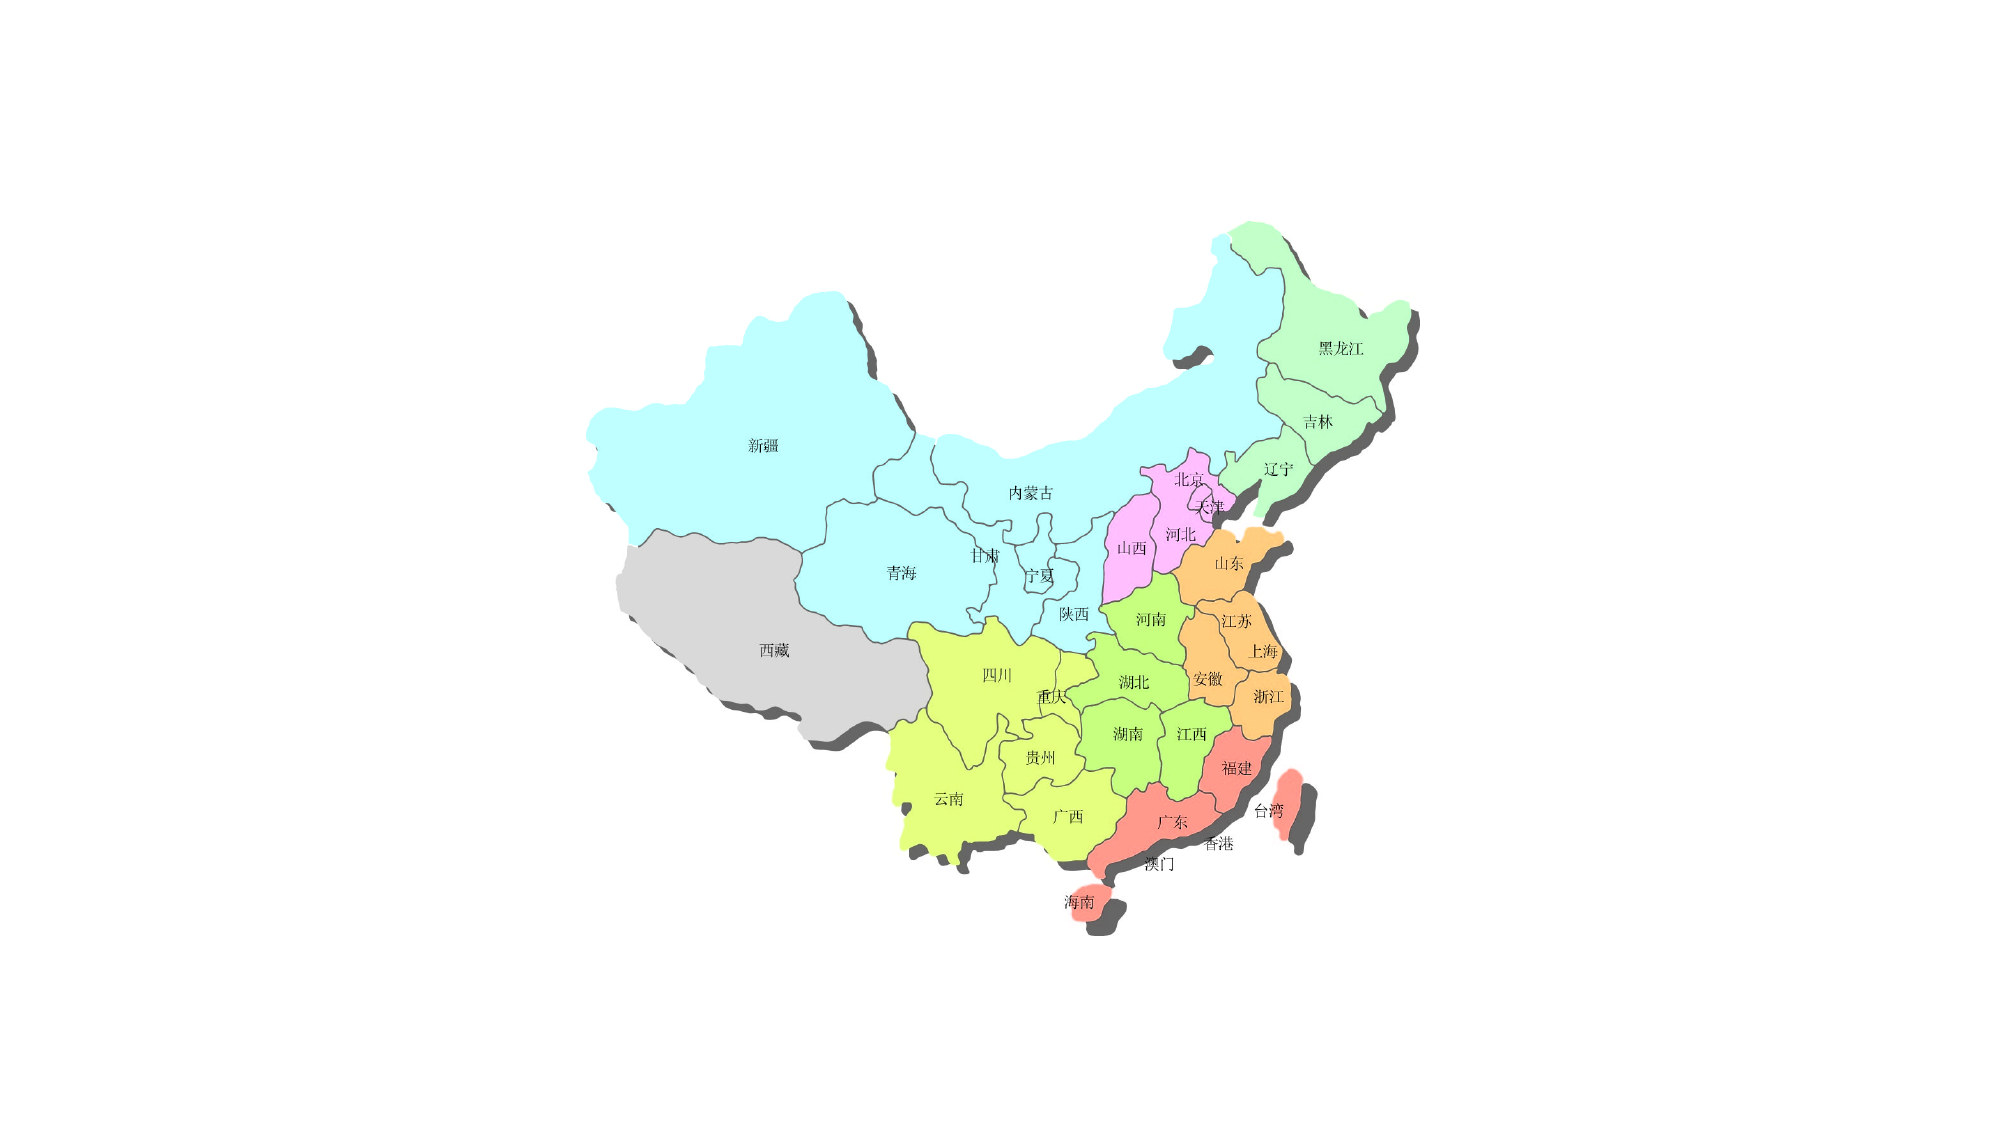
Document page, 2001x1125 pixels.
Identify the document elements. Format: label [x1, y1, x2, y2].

picture [585, 221, 1420, 936]
